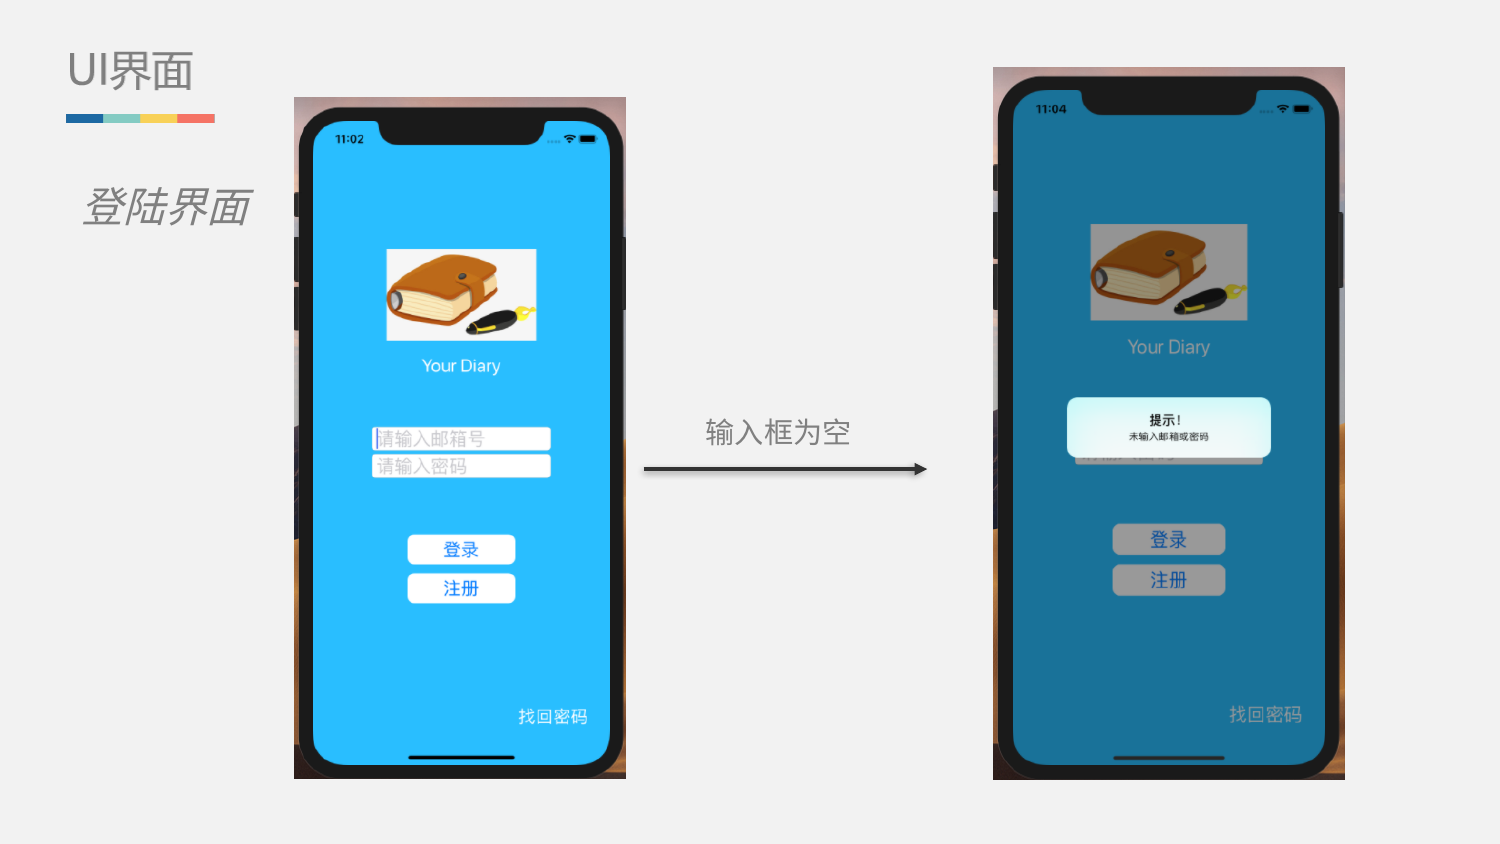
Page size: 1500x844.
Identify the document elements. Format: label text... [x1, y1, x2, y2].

picture [40, 31, 627, 779]
text_box 登陆界面 [67, 173, 278, 239]
picture [993, 67, 1345, 780]
text_box 输入框为空 [690, 407, 888, 457]
